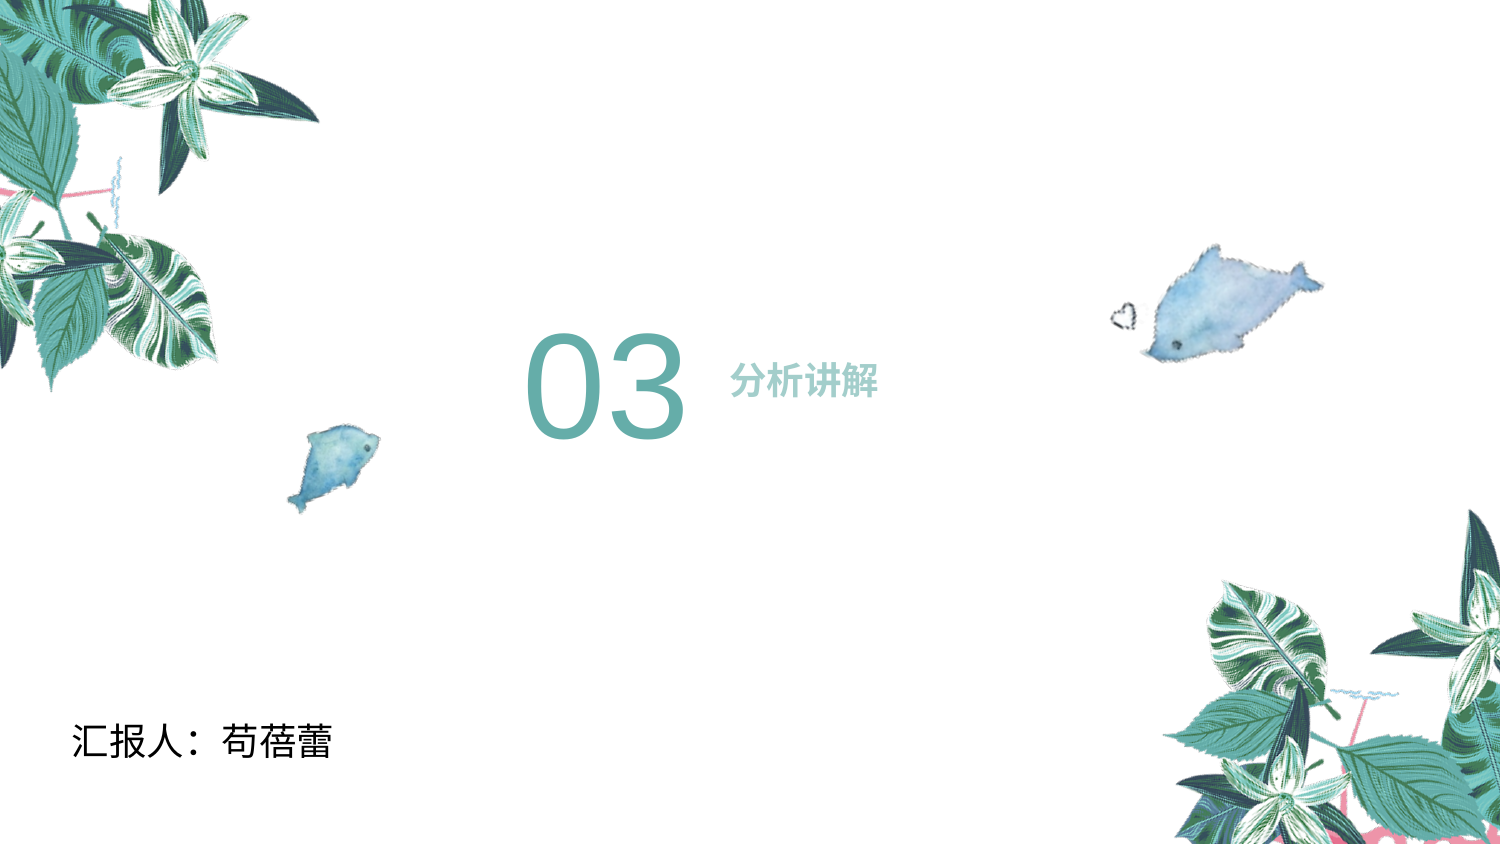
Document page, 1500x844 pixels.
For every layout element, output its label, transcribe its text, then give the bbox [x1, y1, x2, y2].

text_box 汇报人：苟蓓蕾 [56, 710, 355, 771]
text_box 03 [522, 288, 690, 470]
picture [1076, 167, 1347, 437]
picture [0, 0, 444, 527]
picture [1035, 384, 1500, 844]
text_box 分析讲解 [714, 349, 914, 410]
